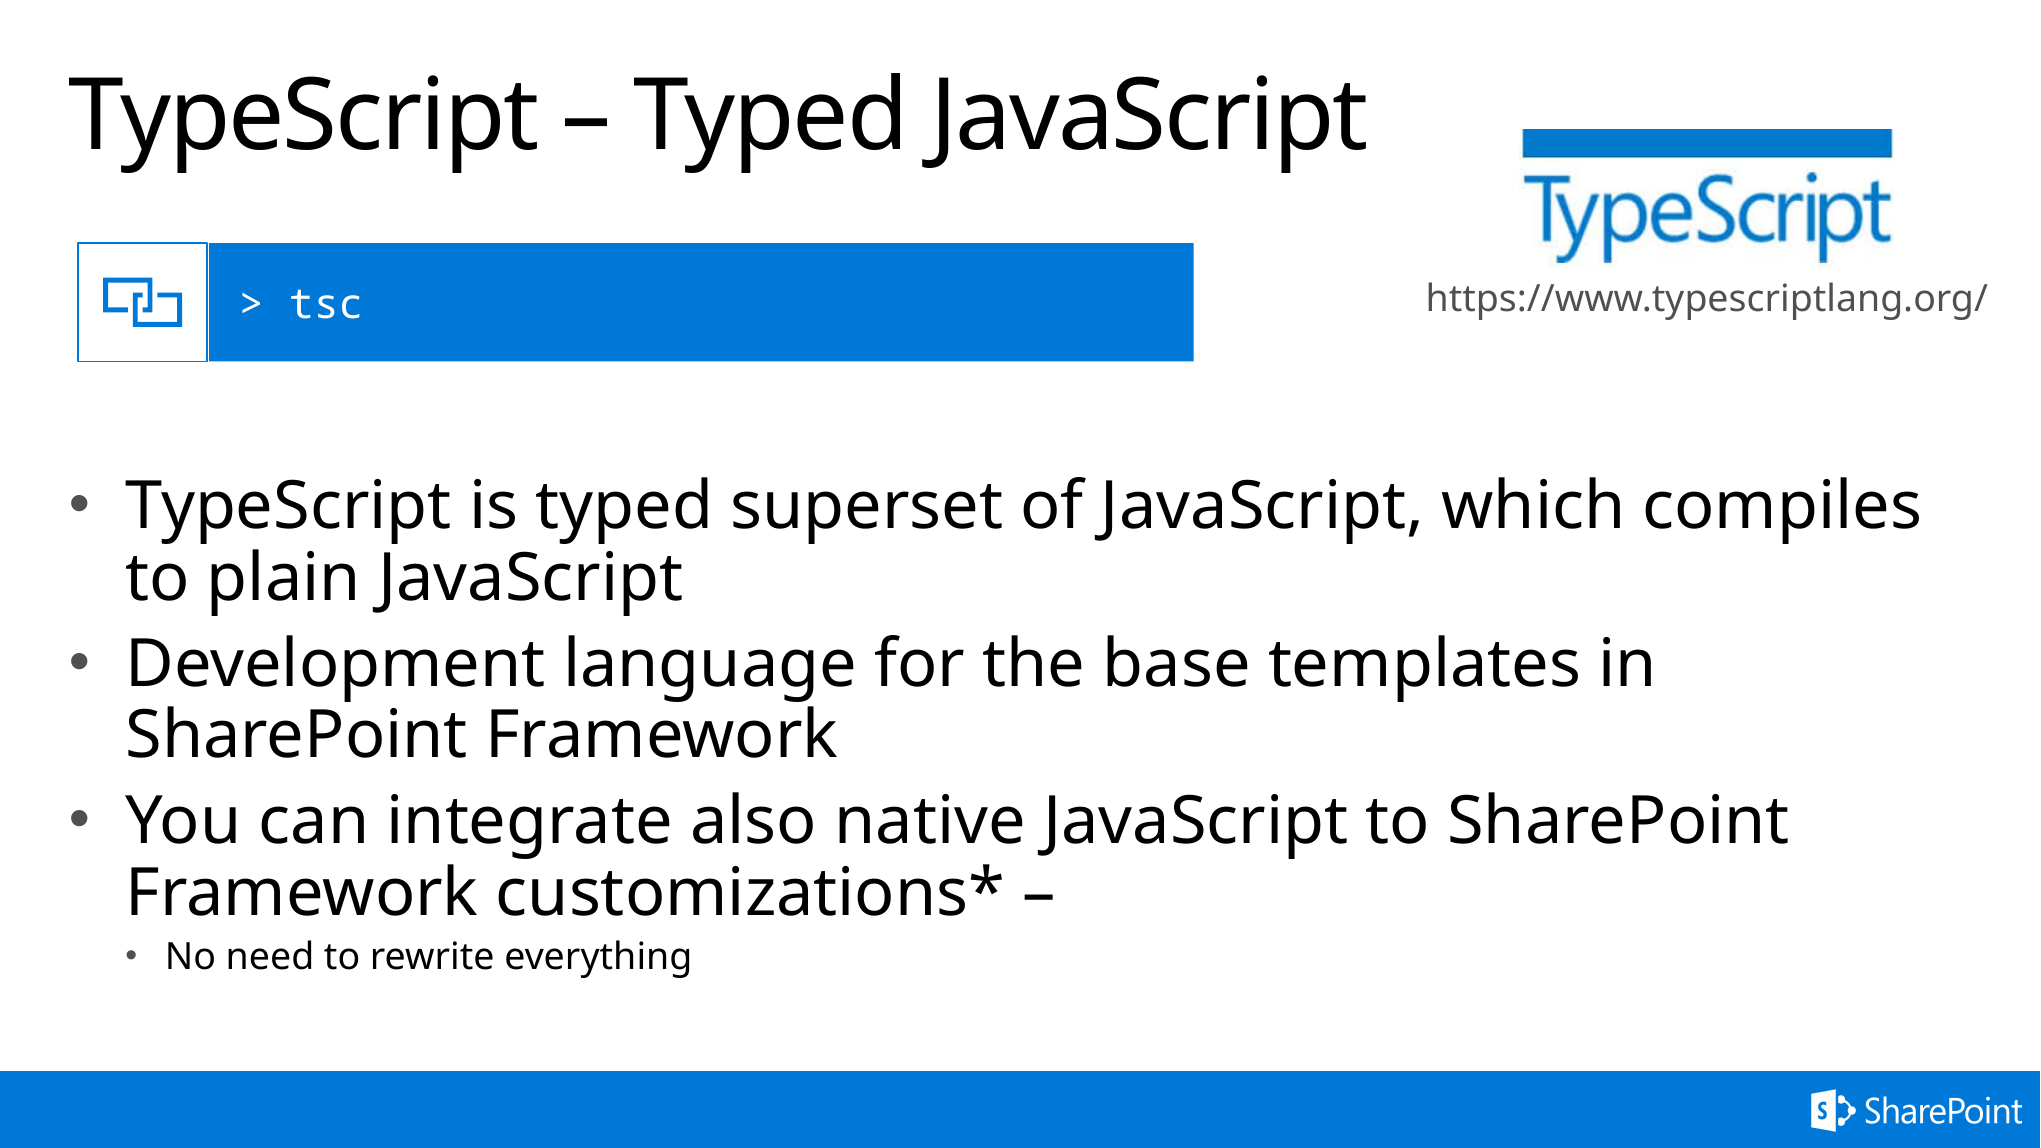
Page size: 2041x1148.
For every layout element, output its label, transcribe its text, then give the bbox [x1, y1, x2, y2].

list TypeScript is typed superset of JavaScript, which compiles to plain JavaScript Development language for the base templates in SharePoint Framework You can integrate also native JavaScript to SharePoint Framework customizations* – No need to rewrite everything [45, 456, 1996, 1011]
text_box [132, 292, 183, 327]
picture [1793, 1071, 2040, 1148]
text_box [77, 242, 208, 362]
text_box [103, 277, 153, 313]
text_box https://www.typescriptlang.org/ [1410, 266, 2004, 327]
picture [1519, 129, 1895, 269]
text_box > tsc [208, 242, 1195, 362]
title TypeScript – Typed JavaScript [45, 48, 1996, 199]
